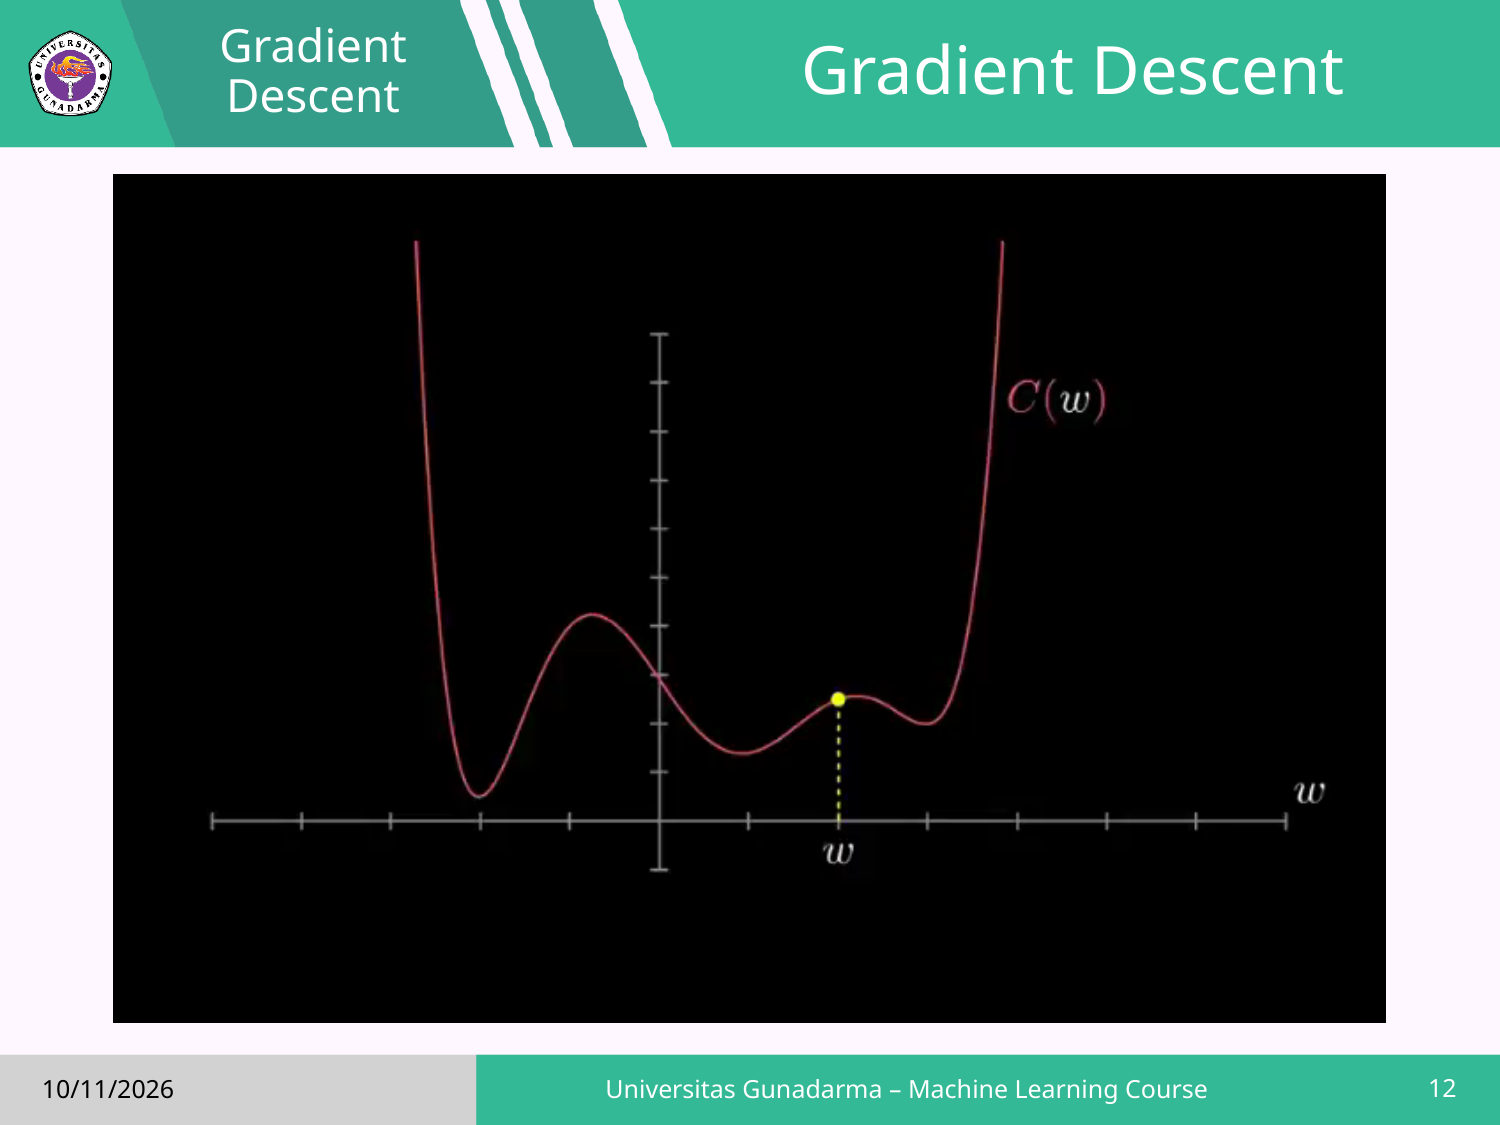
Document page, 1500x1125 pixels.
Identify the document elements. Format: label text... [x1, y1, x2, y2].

list Gradient Descent [188, 20, 438, 126]
footer Universitas Gunadarma – Machine Learning Course [496, 1067, 1318, 1113]
picture [0, 0, 1500, 1125]
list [112, 174, 1387, 1024]
title Gradient Descent [675, 20, 1472, 126]
slide_number 12 [1345, 1066, 1472, 1113]
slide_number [26, 1067, 438, 1113]
